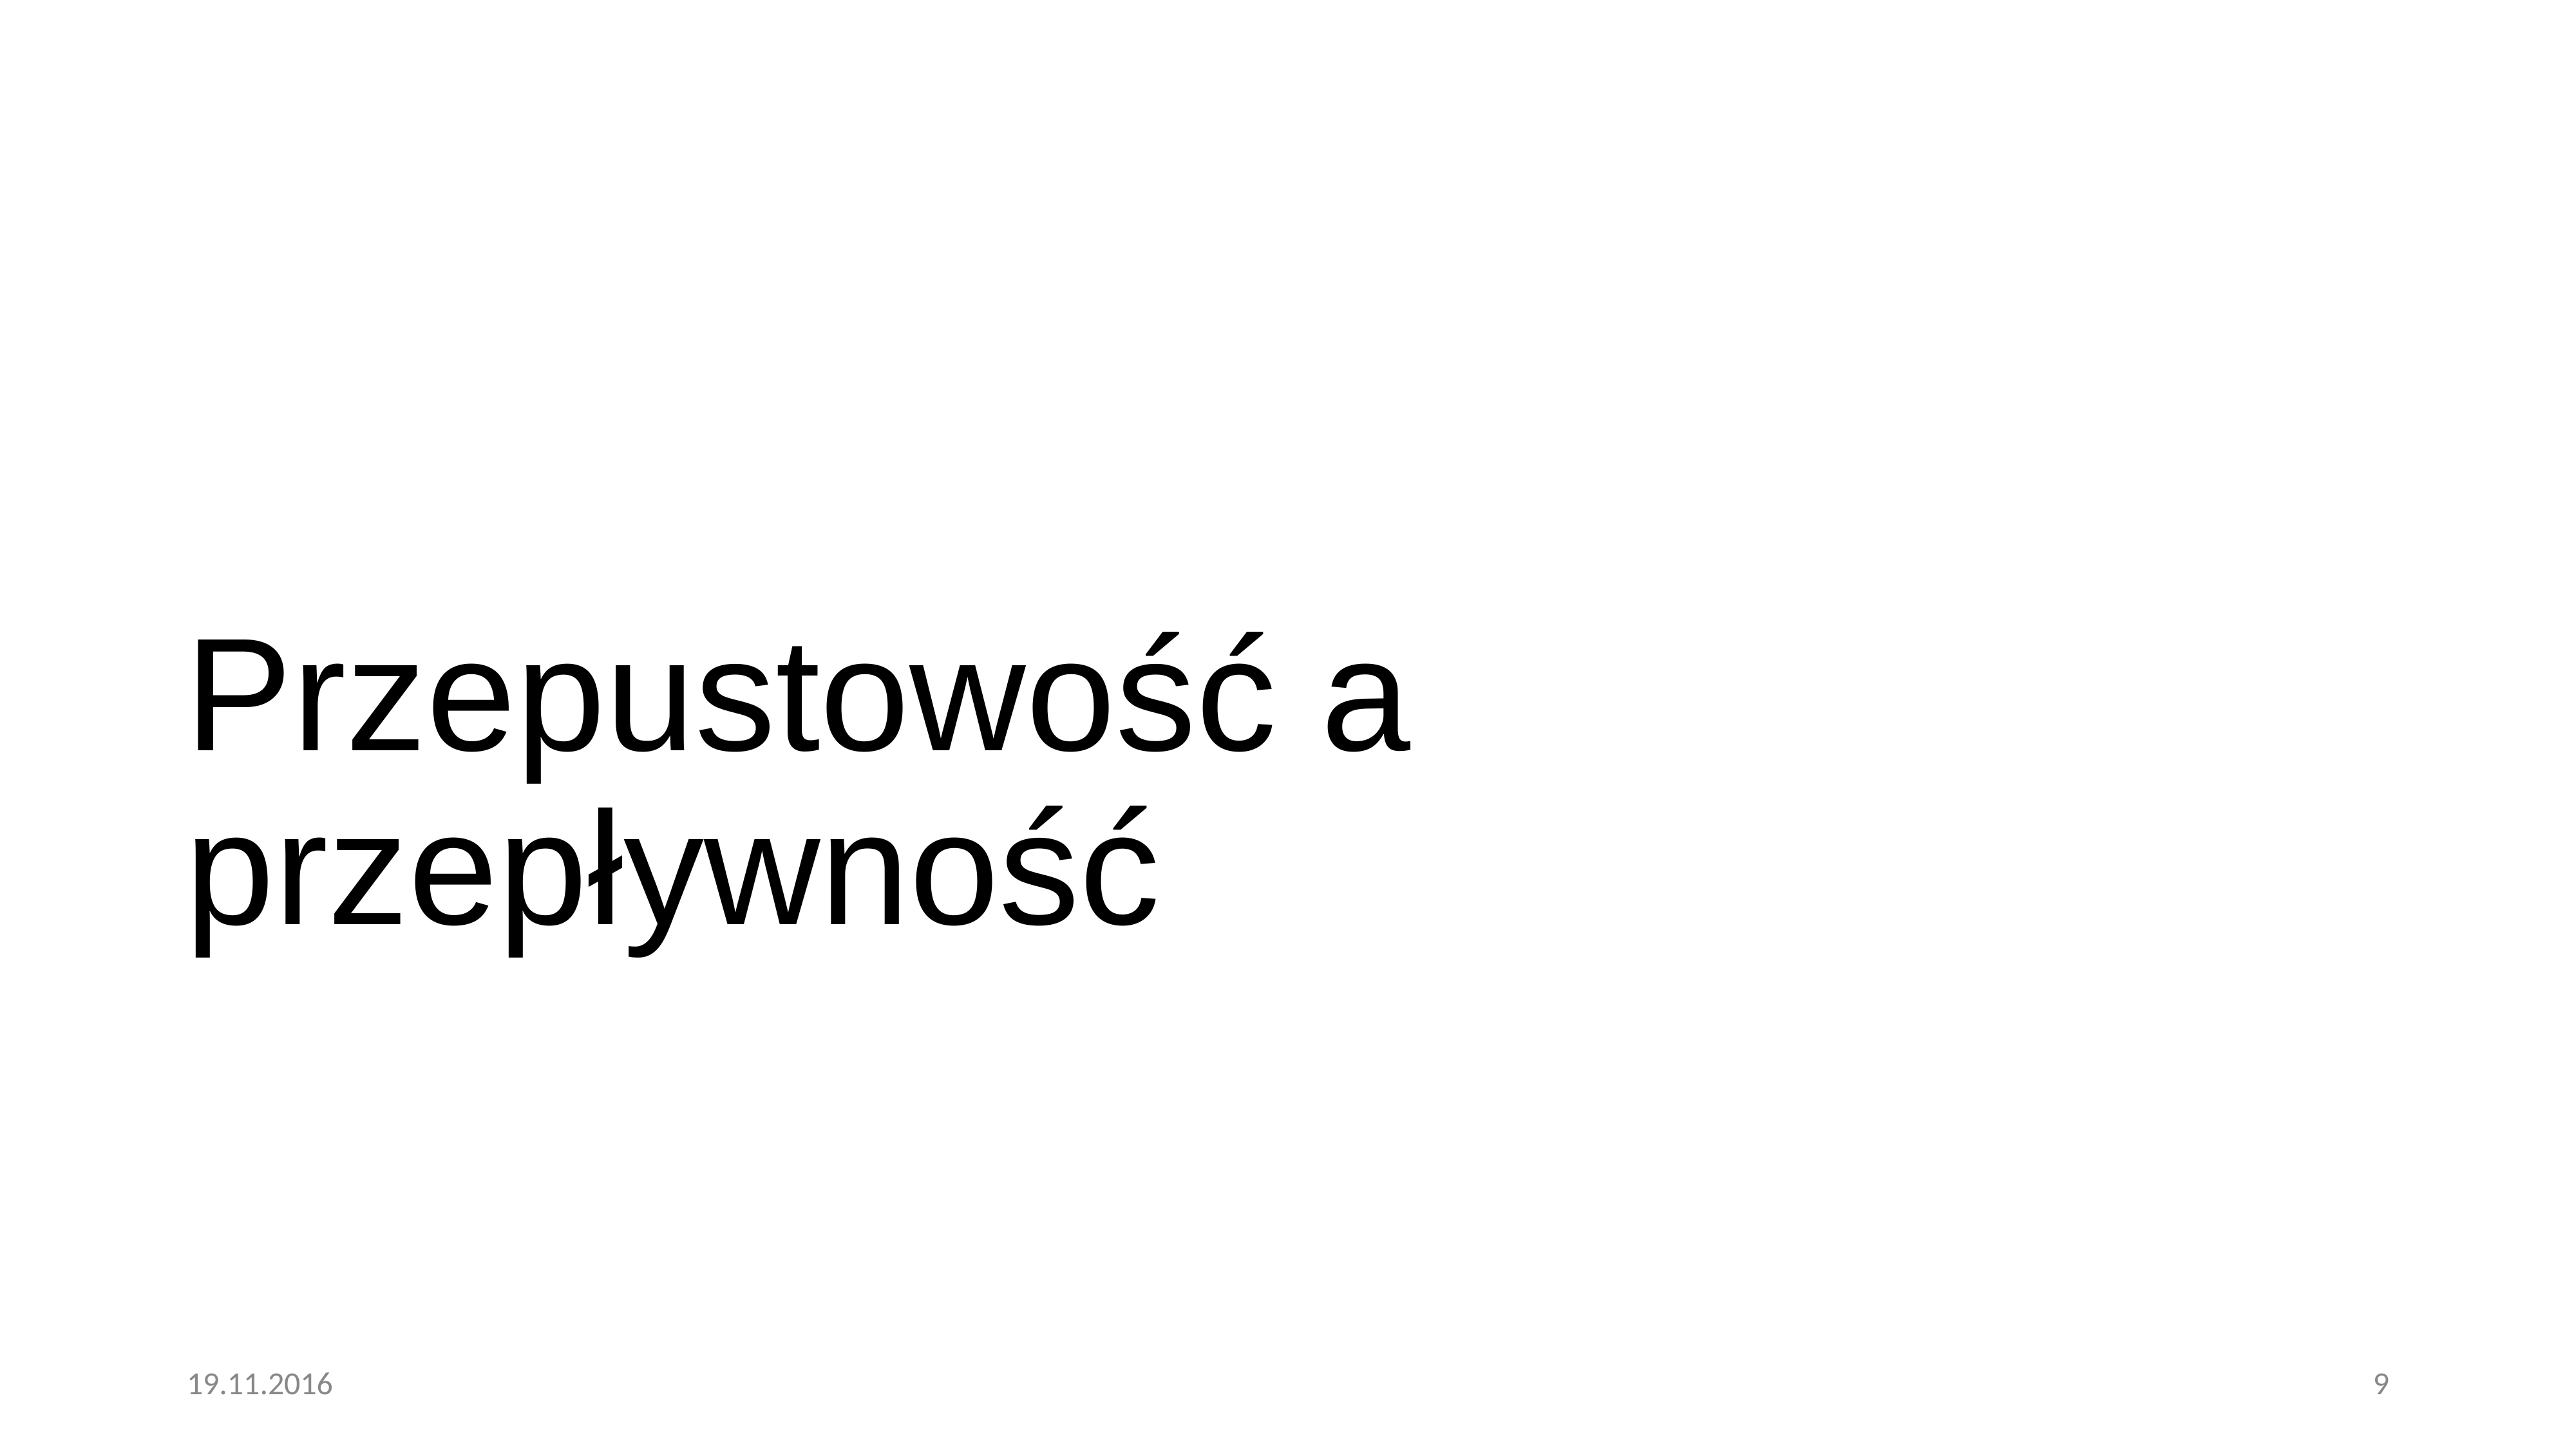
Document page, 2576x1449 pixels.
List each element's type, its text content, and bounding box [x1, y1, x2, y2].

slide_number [177, 1343, 757, 1421]
slide_number ‹#› [1819, 1343, 2399, 1421]
title Przepustowość a przepływność [175, 361, 2398, 964]
